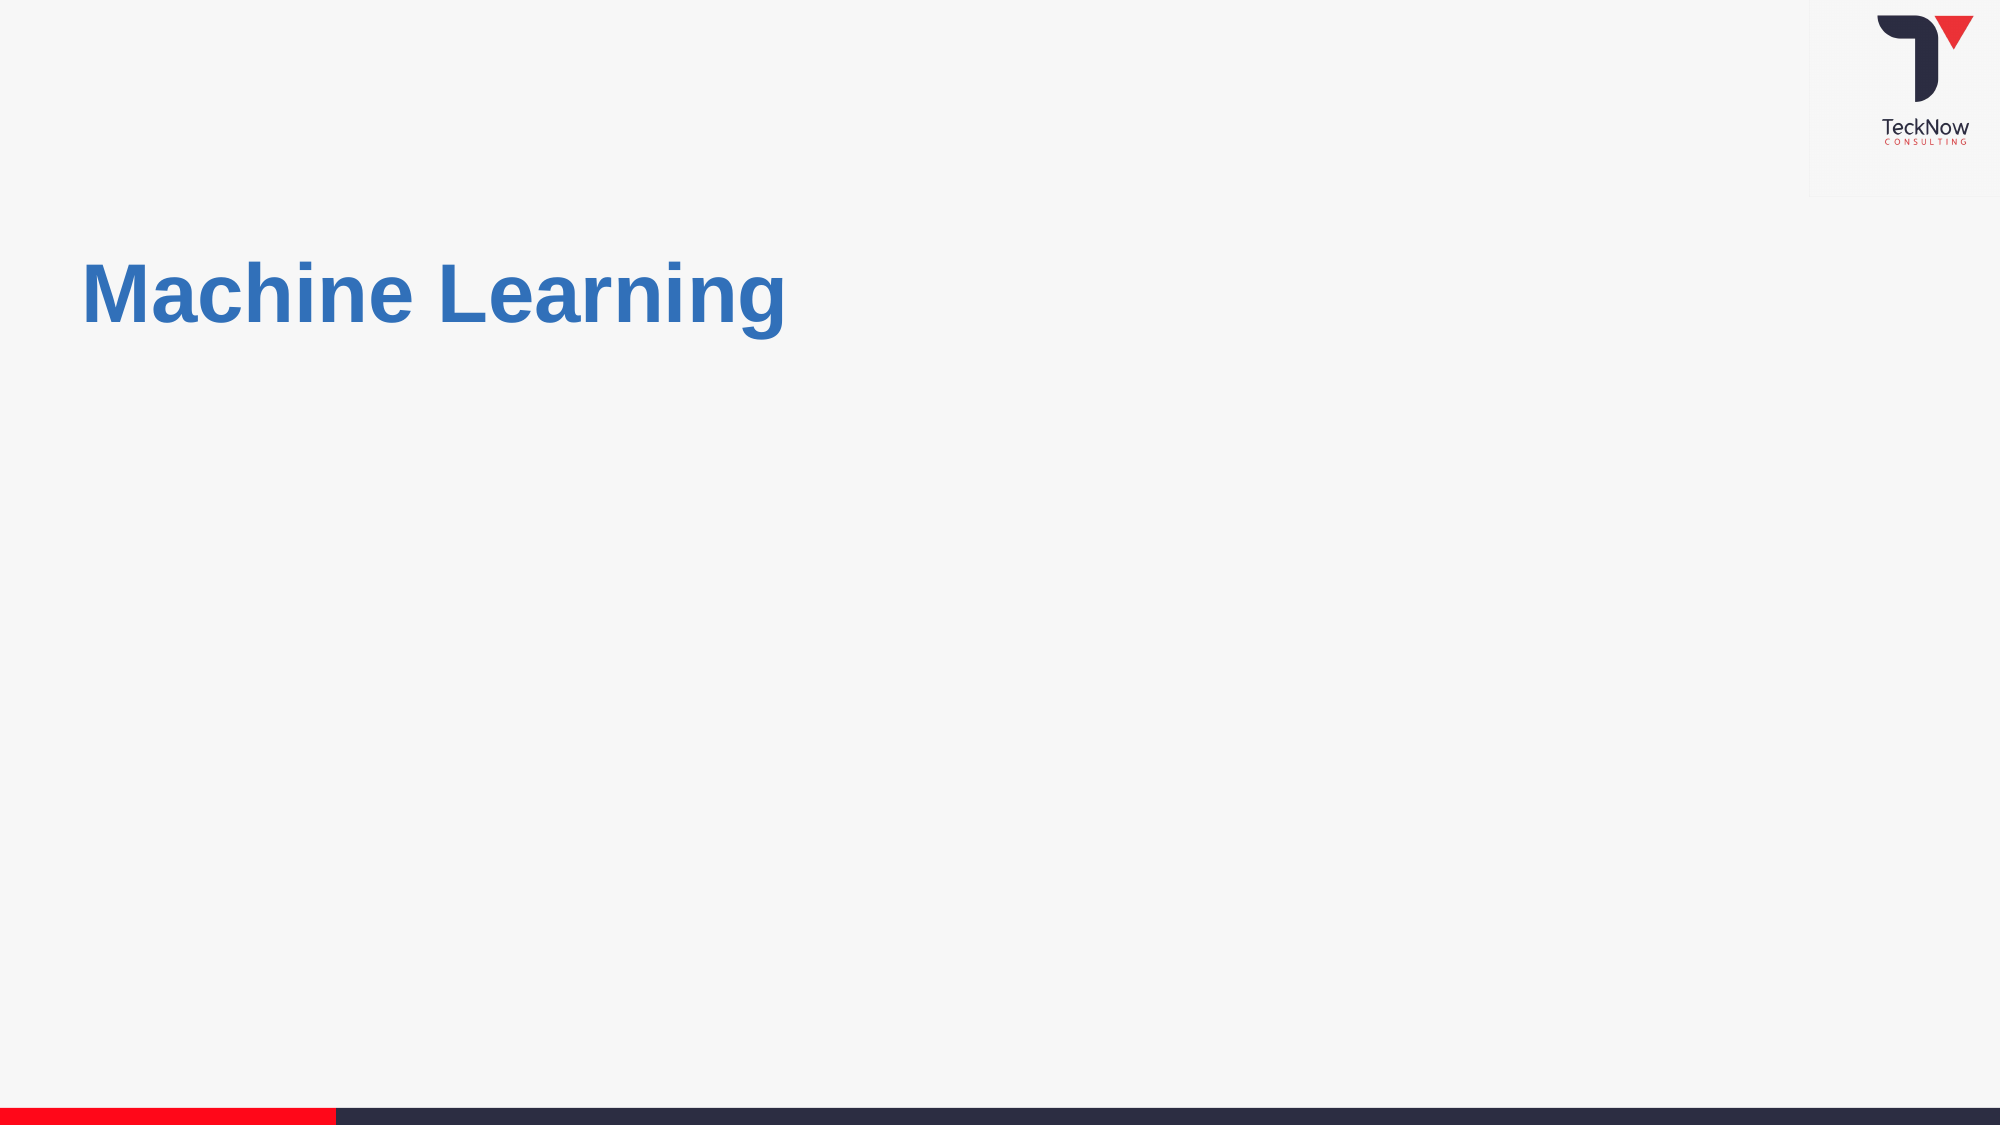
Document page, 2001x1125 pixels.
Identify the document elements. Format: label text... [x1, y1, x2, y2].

title Machine Learning [66, 236, 1863, 454]
picture [1809, 0, 2000, 197]
